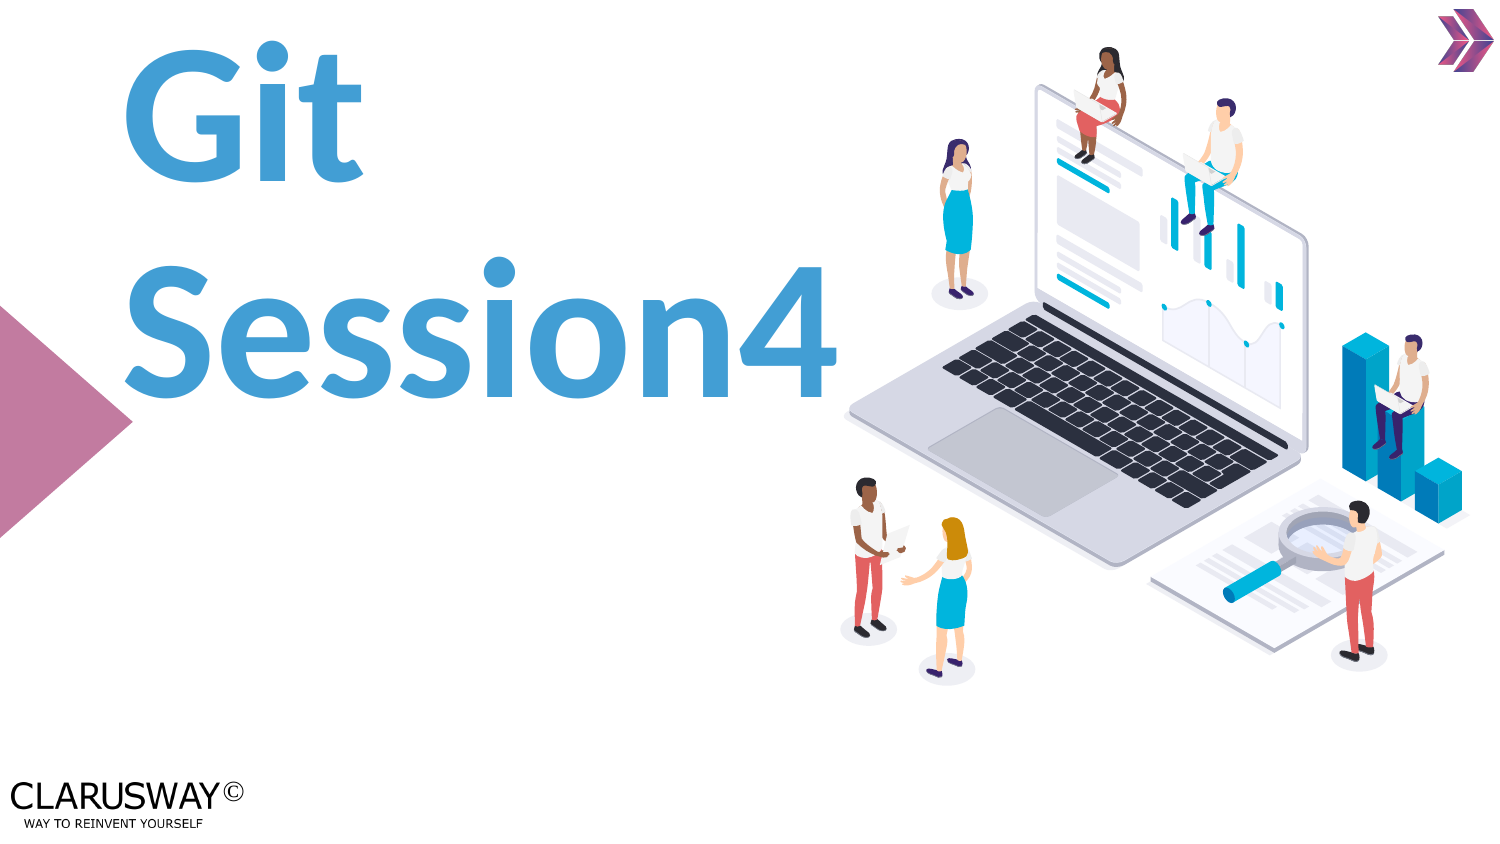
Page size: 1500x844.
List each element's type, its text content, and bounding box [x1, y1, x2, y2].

title Git Session4 [121, 216, 834, 449]
picture [1438, 9, 1494, 72]
picture [11, 782, 220, 828]
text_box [839, 46, 1471, 686]
